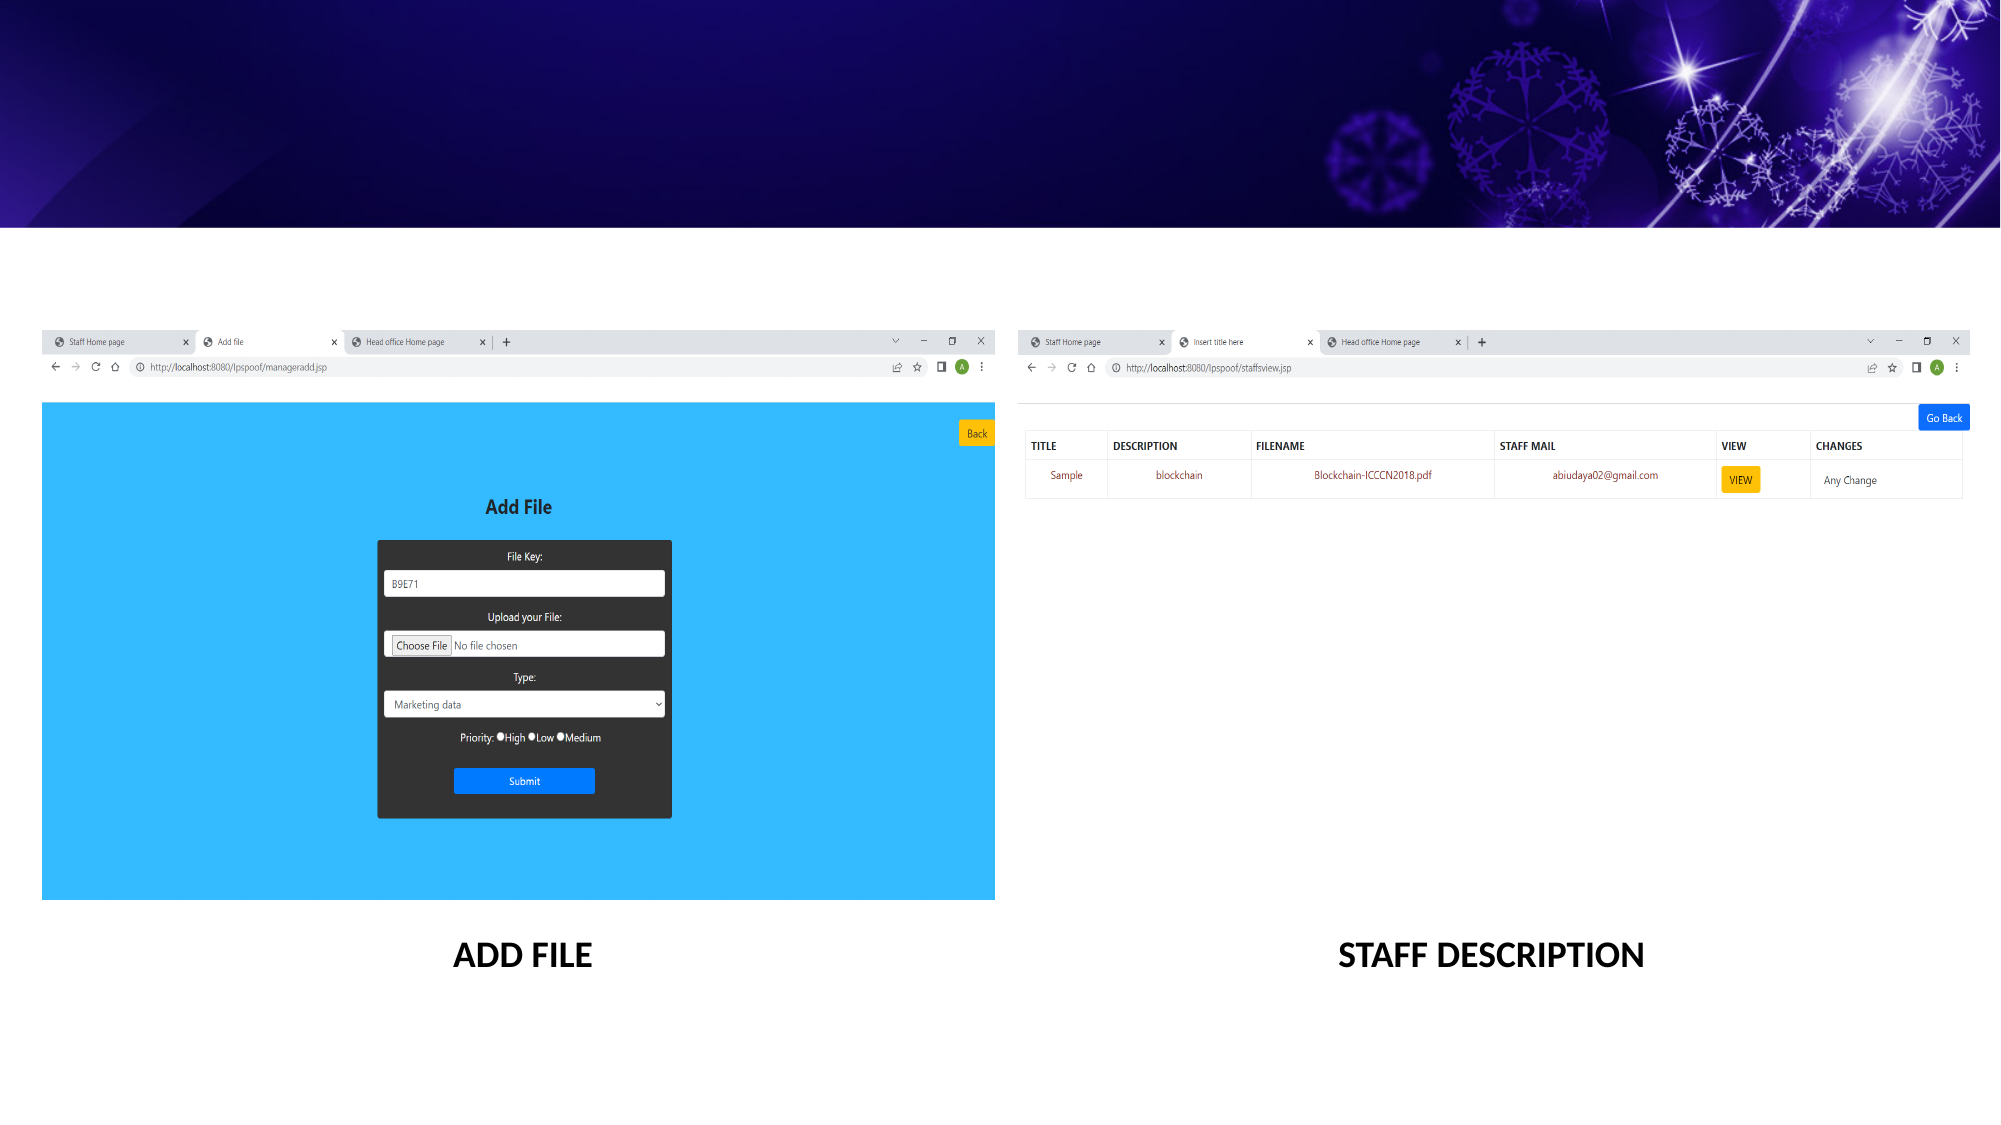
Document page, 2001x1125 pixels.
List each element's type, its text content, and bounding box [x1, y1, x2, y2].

text_box ADD FILE [393, 909, 718, 983]
text_box STAFF DESCRIPTION [1279, 909, 1770, 983]
picture [0, 0, 2001, 1125]
